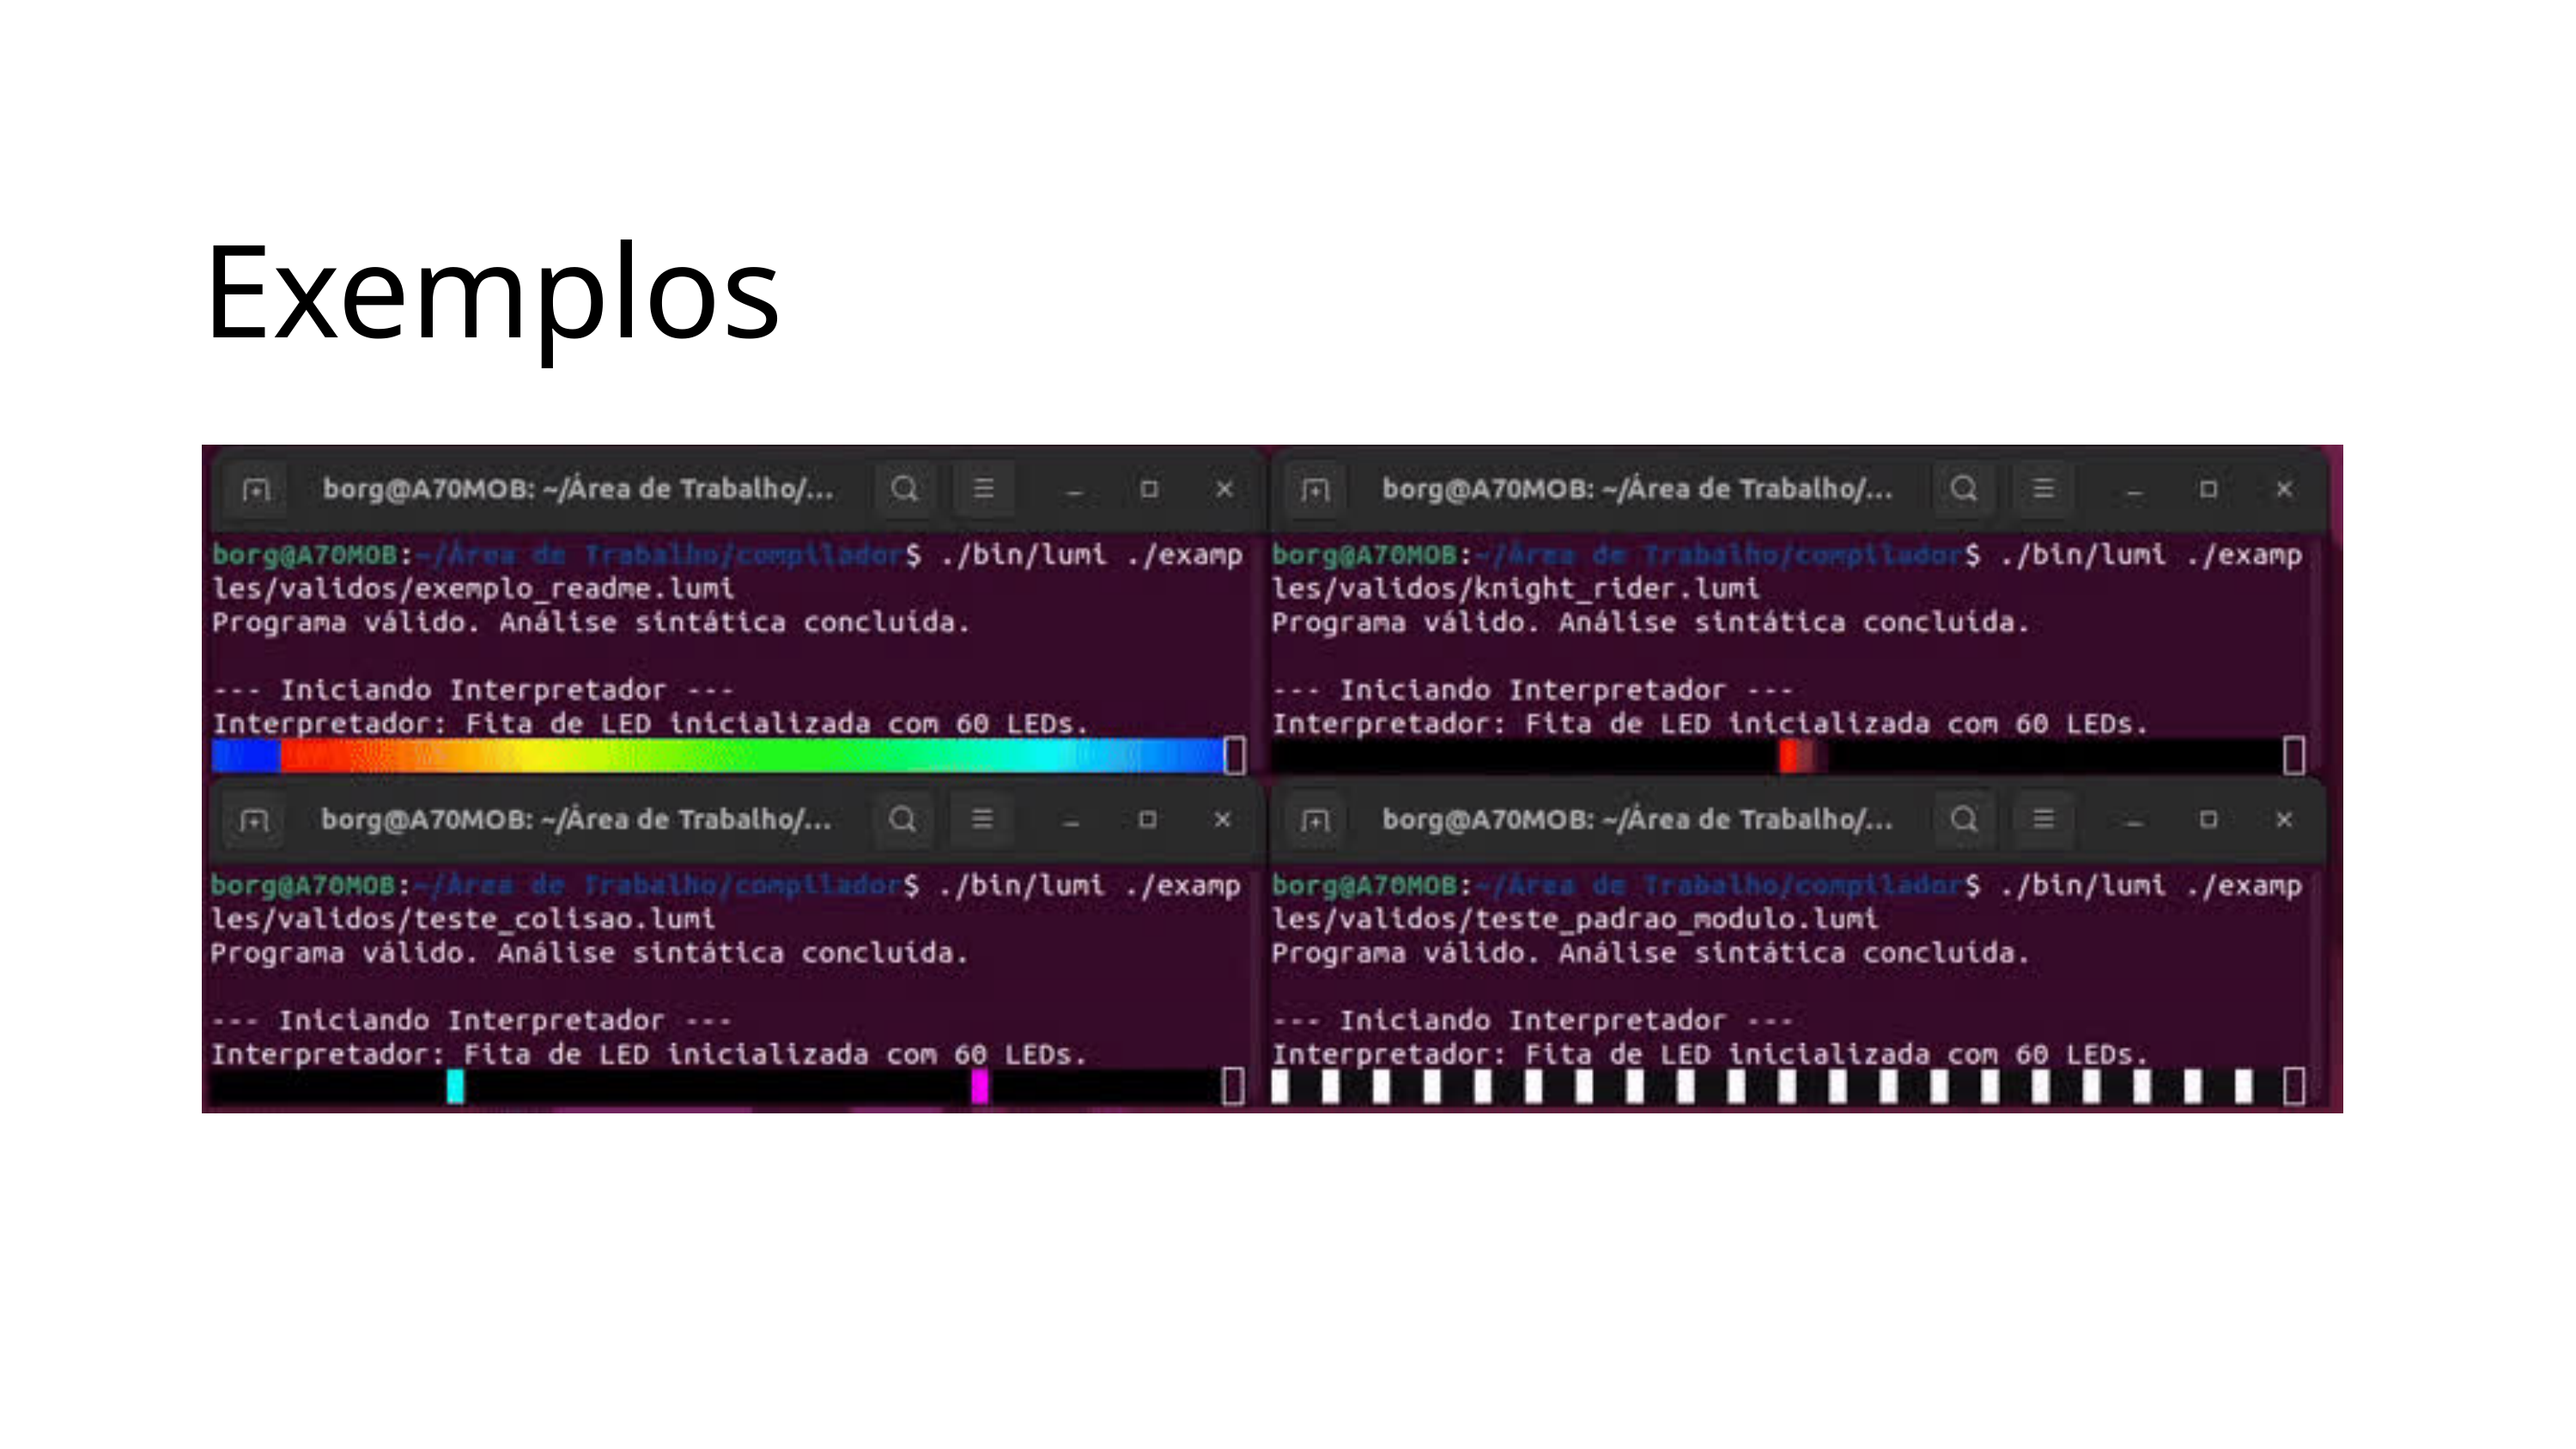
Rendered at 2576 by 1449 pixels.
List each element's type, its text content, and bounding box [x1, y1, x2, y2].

text_box Exemplos [201, 184, 2375, 364]
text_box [201, 444, 2344, 1115]
